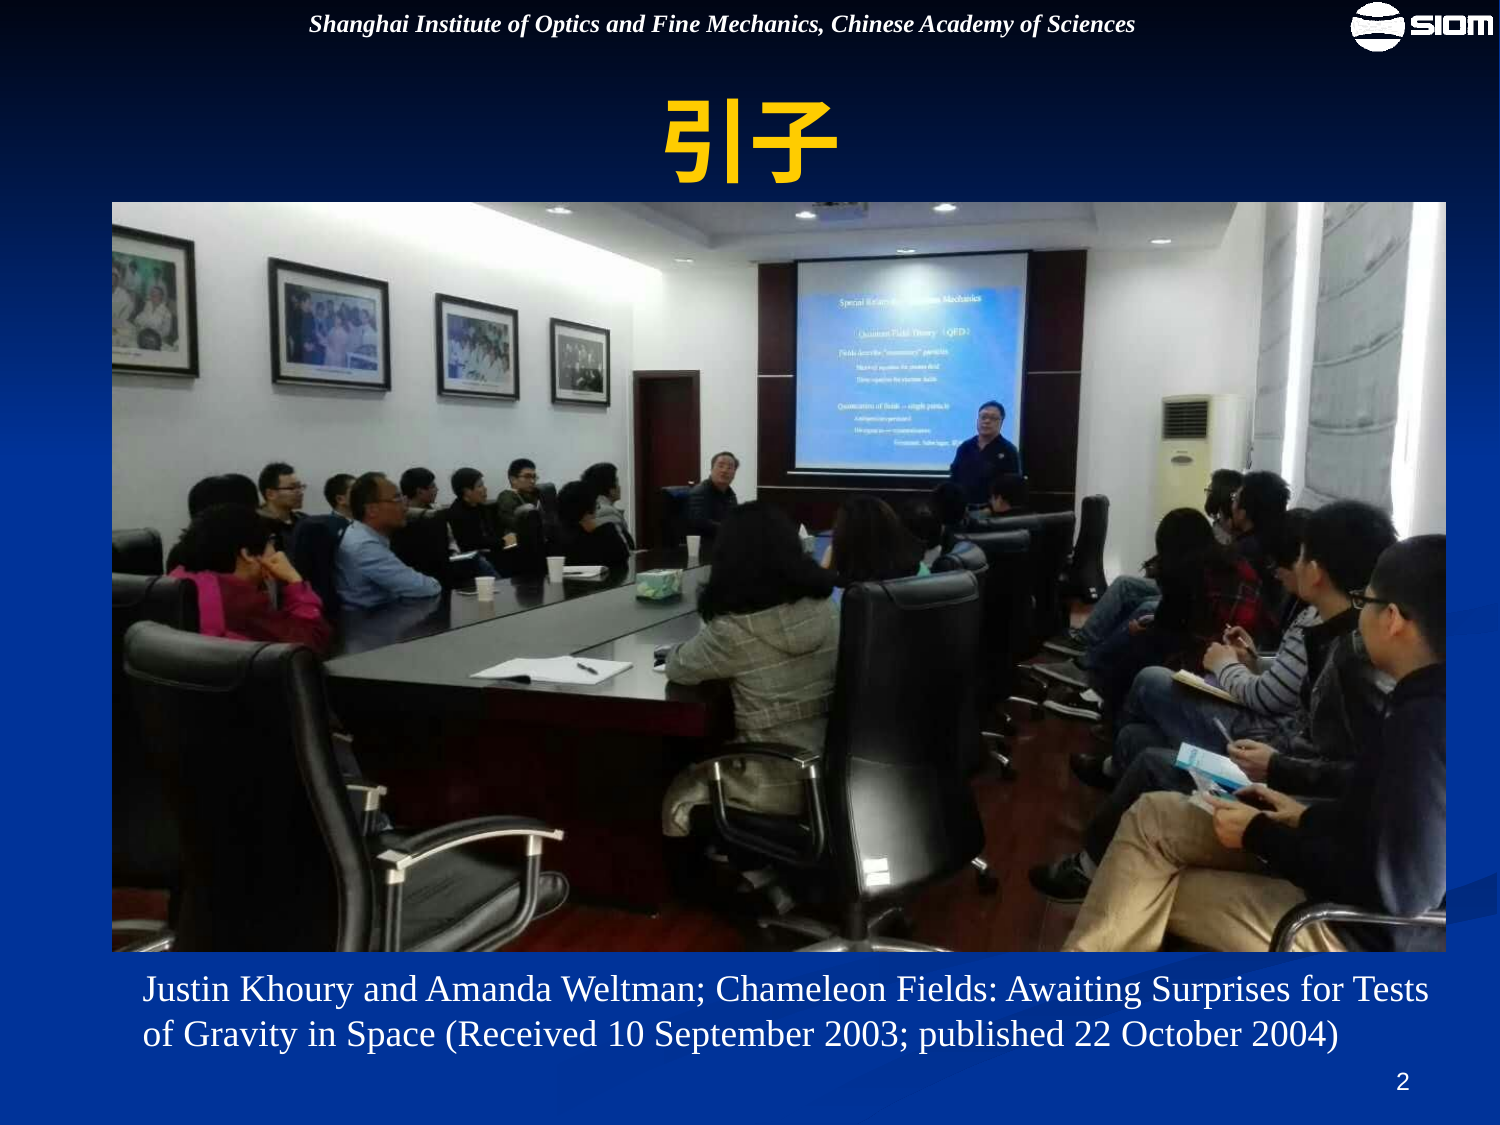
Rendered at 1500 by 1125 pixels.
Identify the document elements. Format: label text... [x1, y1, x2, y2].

title 引子 [75, 45, 1425, 233]
slide_number 2 [1074, 1062, 1425, 1104]
text_box Justin Khoury and Amanda Weltman; Chameleon Fields: Awaiting Surprises for Tests of Gravity in Space (Received 10 September 2003; published 22 October 2004) [128, 956, 1476, 1062]
picture [111, 202, 1446, 953]
